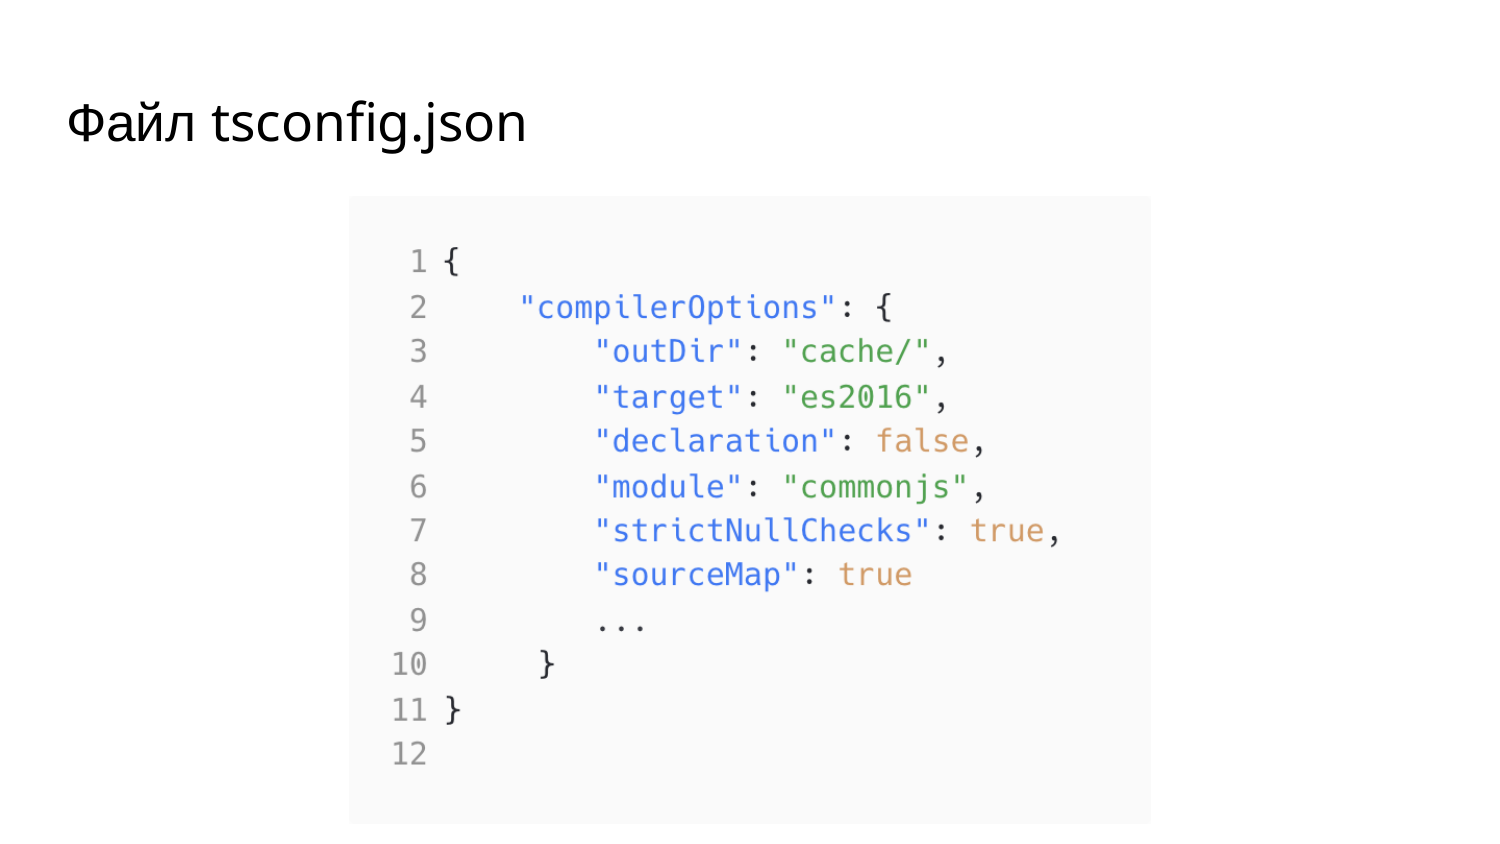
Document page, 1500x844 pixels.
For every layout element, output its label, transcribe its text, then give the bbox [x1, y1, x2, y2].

title Файл tsconfig.json [51, 72, 1449, 167]
picture [348, 196, 1152, 824]
